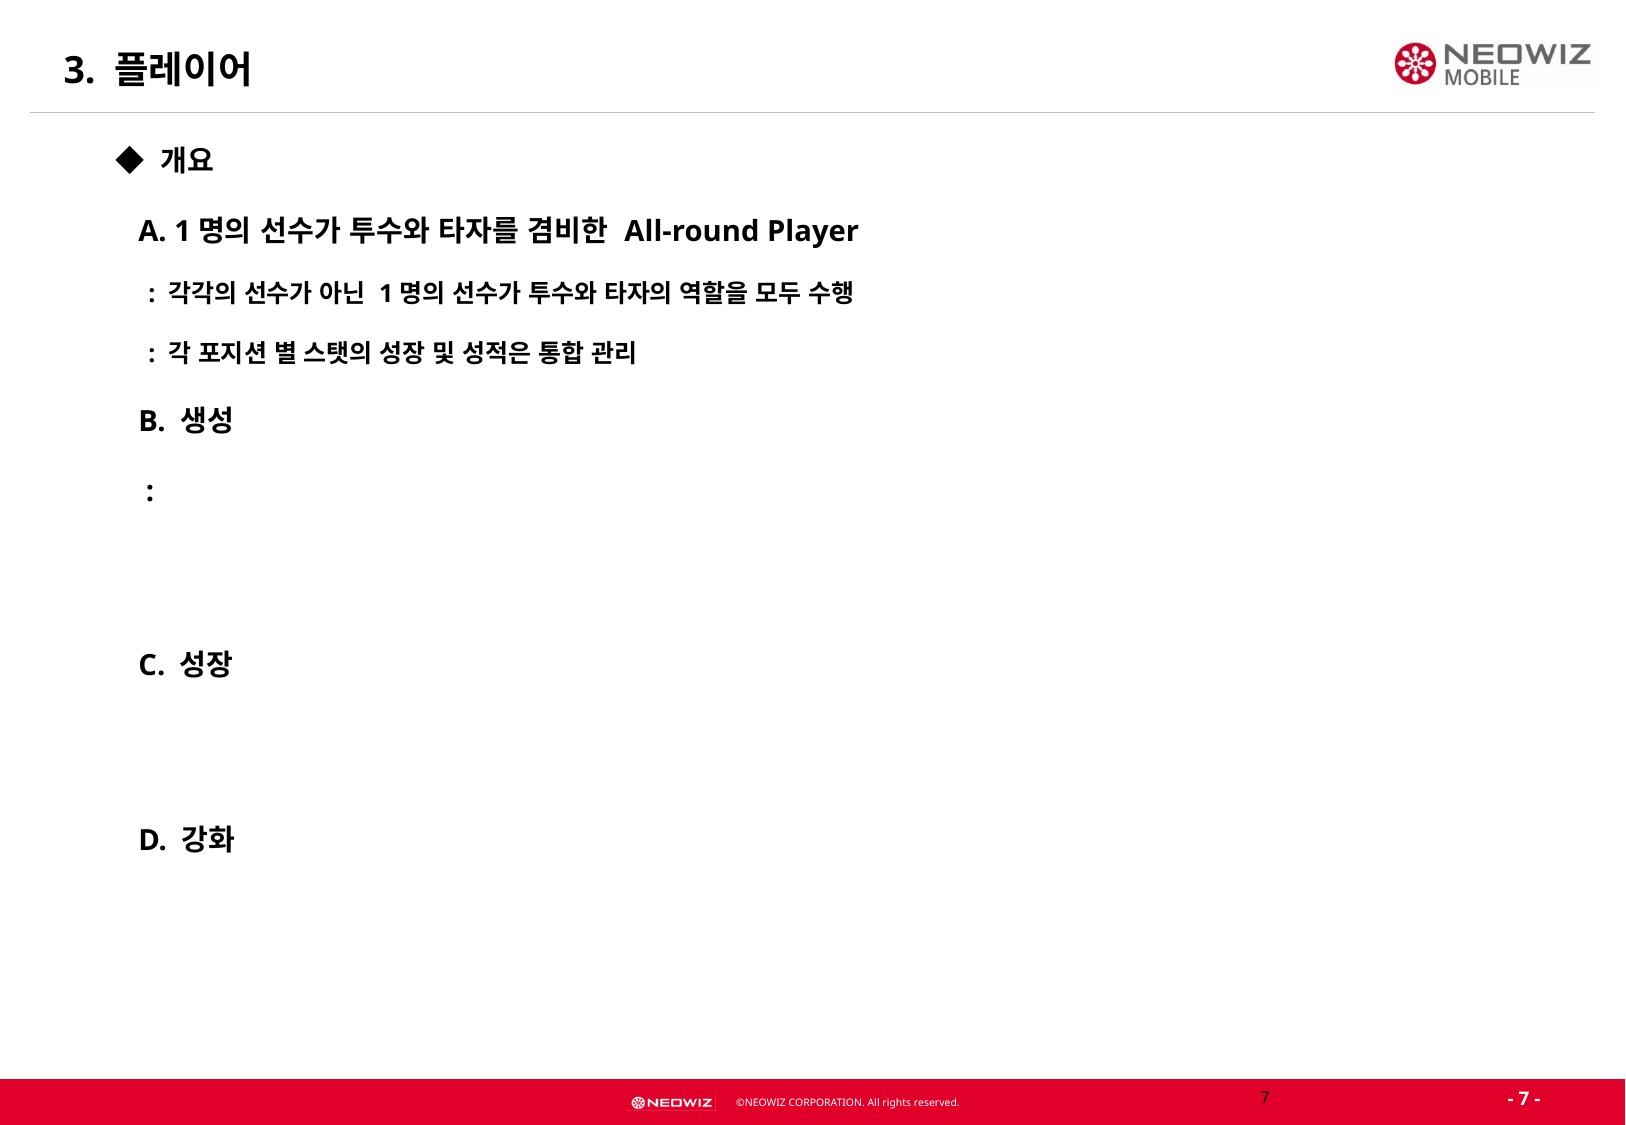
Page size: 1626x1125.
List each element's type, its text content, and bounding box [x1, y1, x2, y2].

picture [1391, 40, 1594, 89]
text_box 3. 플레이어 [48, 38, 268, 98]
text_box 6 [1245, 1079, 1625, 1125]
picture [627, 1094, 716, 1111]
text_box ◆ 개요 A. 1명의 선수가 투수와 타자를 겸비한 All-round Player : 각각의 선수가 아닌 1명의 선수가 투수와 타자의 역할을 모두 수행 : 각 포지션 별 스탯의 성장 및 성적은 통합 관리 B. 생성 : C. 성장 D. 강화 [101, 134, 875, 864]
